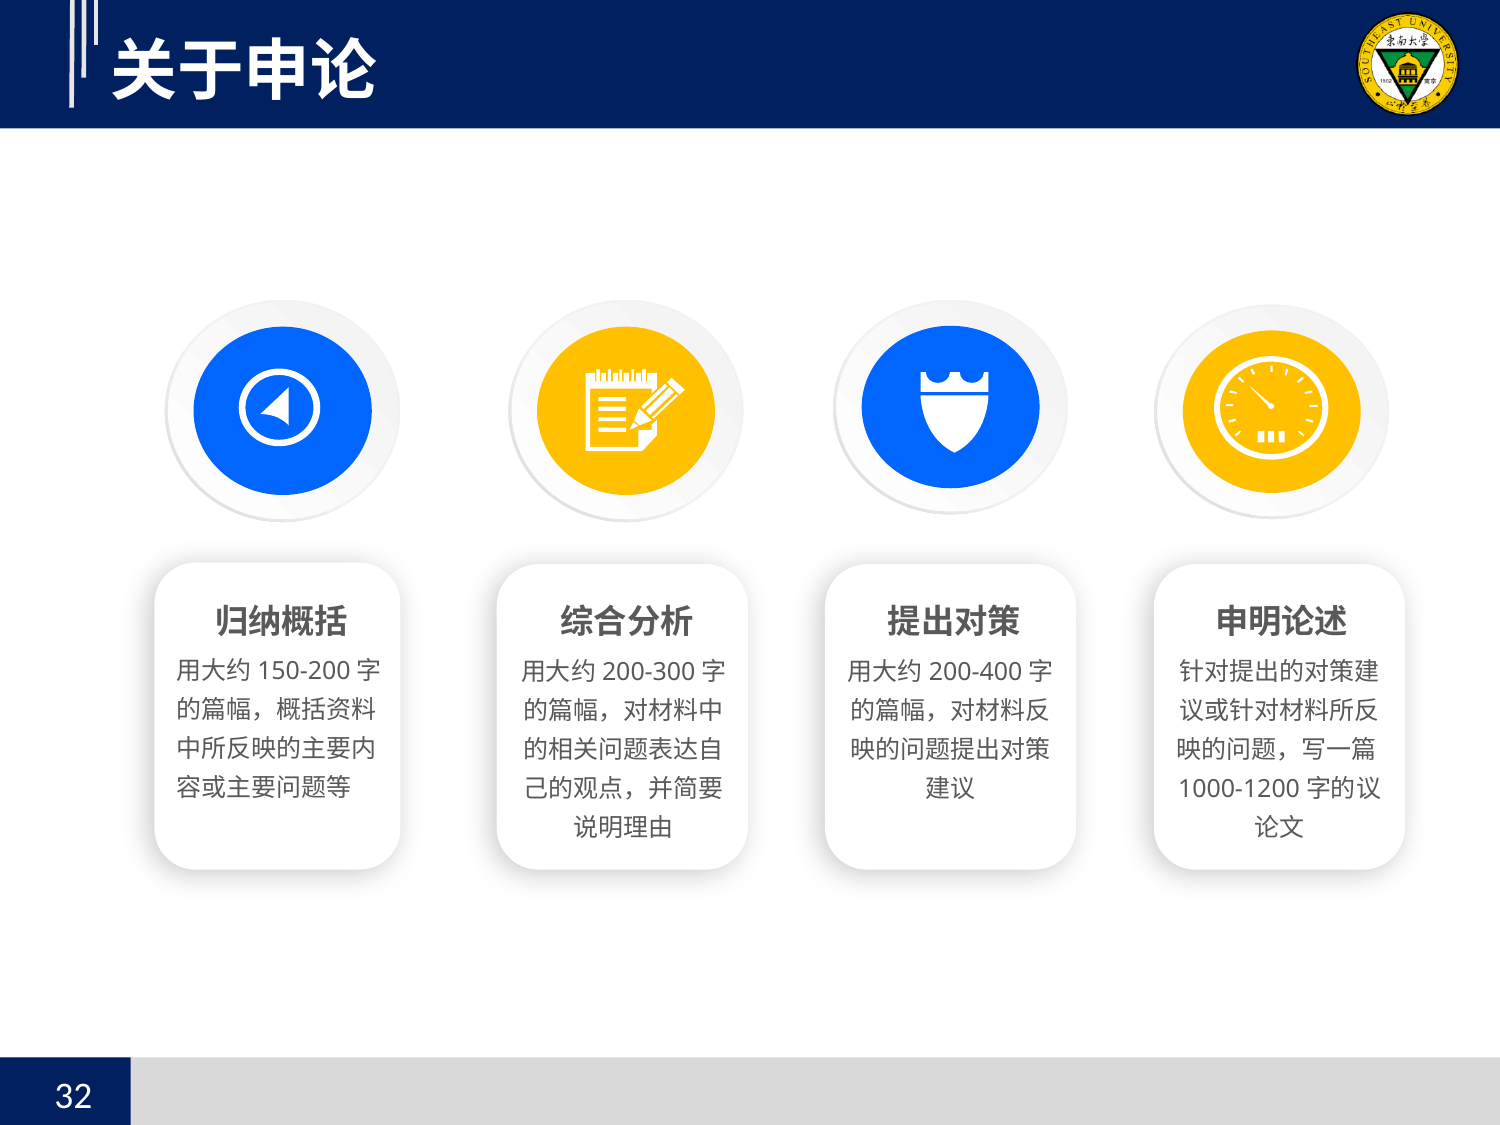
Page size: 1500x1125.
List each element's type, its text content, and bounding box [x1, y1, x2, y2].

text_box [154, 562, 401, 870]
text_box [824, 564, 1077, 870]
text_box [1153, 564, 1405, 870]
text_box 关于申论 [95, 20, 551, 116]
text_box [496, 564, 748, 870]
text_box [0, 0, 1500, 129]
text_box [1154, 304, 1390, 520]
text_box 32 [39, 1063, 126, 1124]
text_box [508, 299, 744, 523]
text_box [833, 299, 1069, 515]
picture [1356, 12, 1459, 116]
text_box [164, 299, 401, 523]
